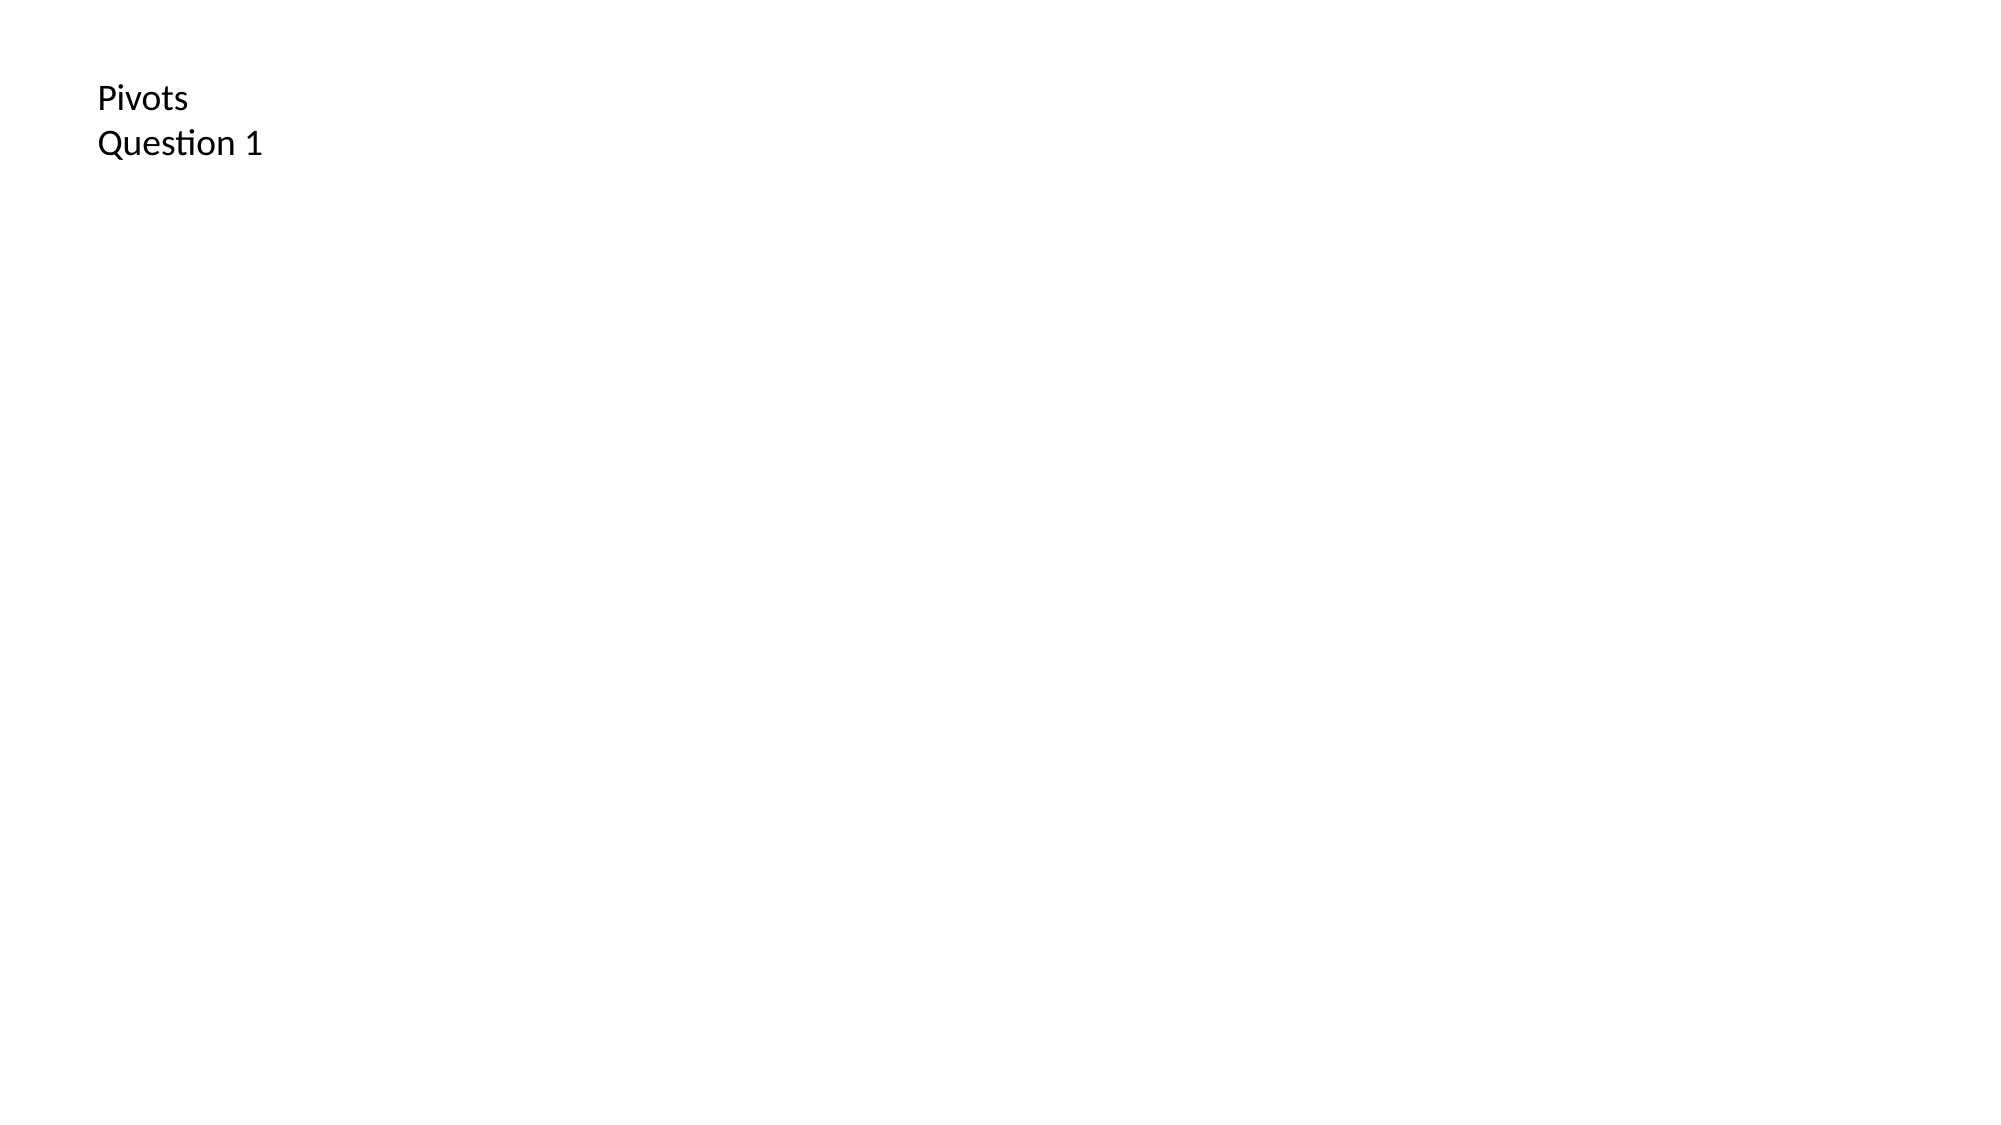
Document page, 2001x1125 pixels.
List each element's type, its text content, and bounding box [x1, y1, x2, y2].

text_box Pivots Question 1 [82, 65, 368, 171]
